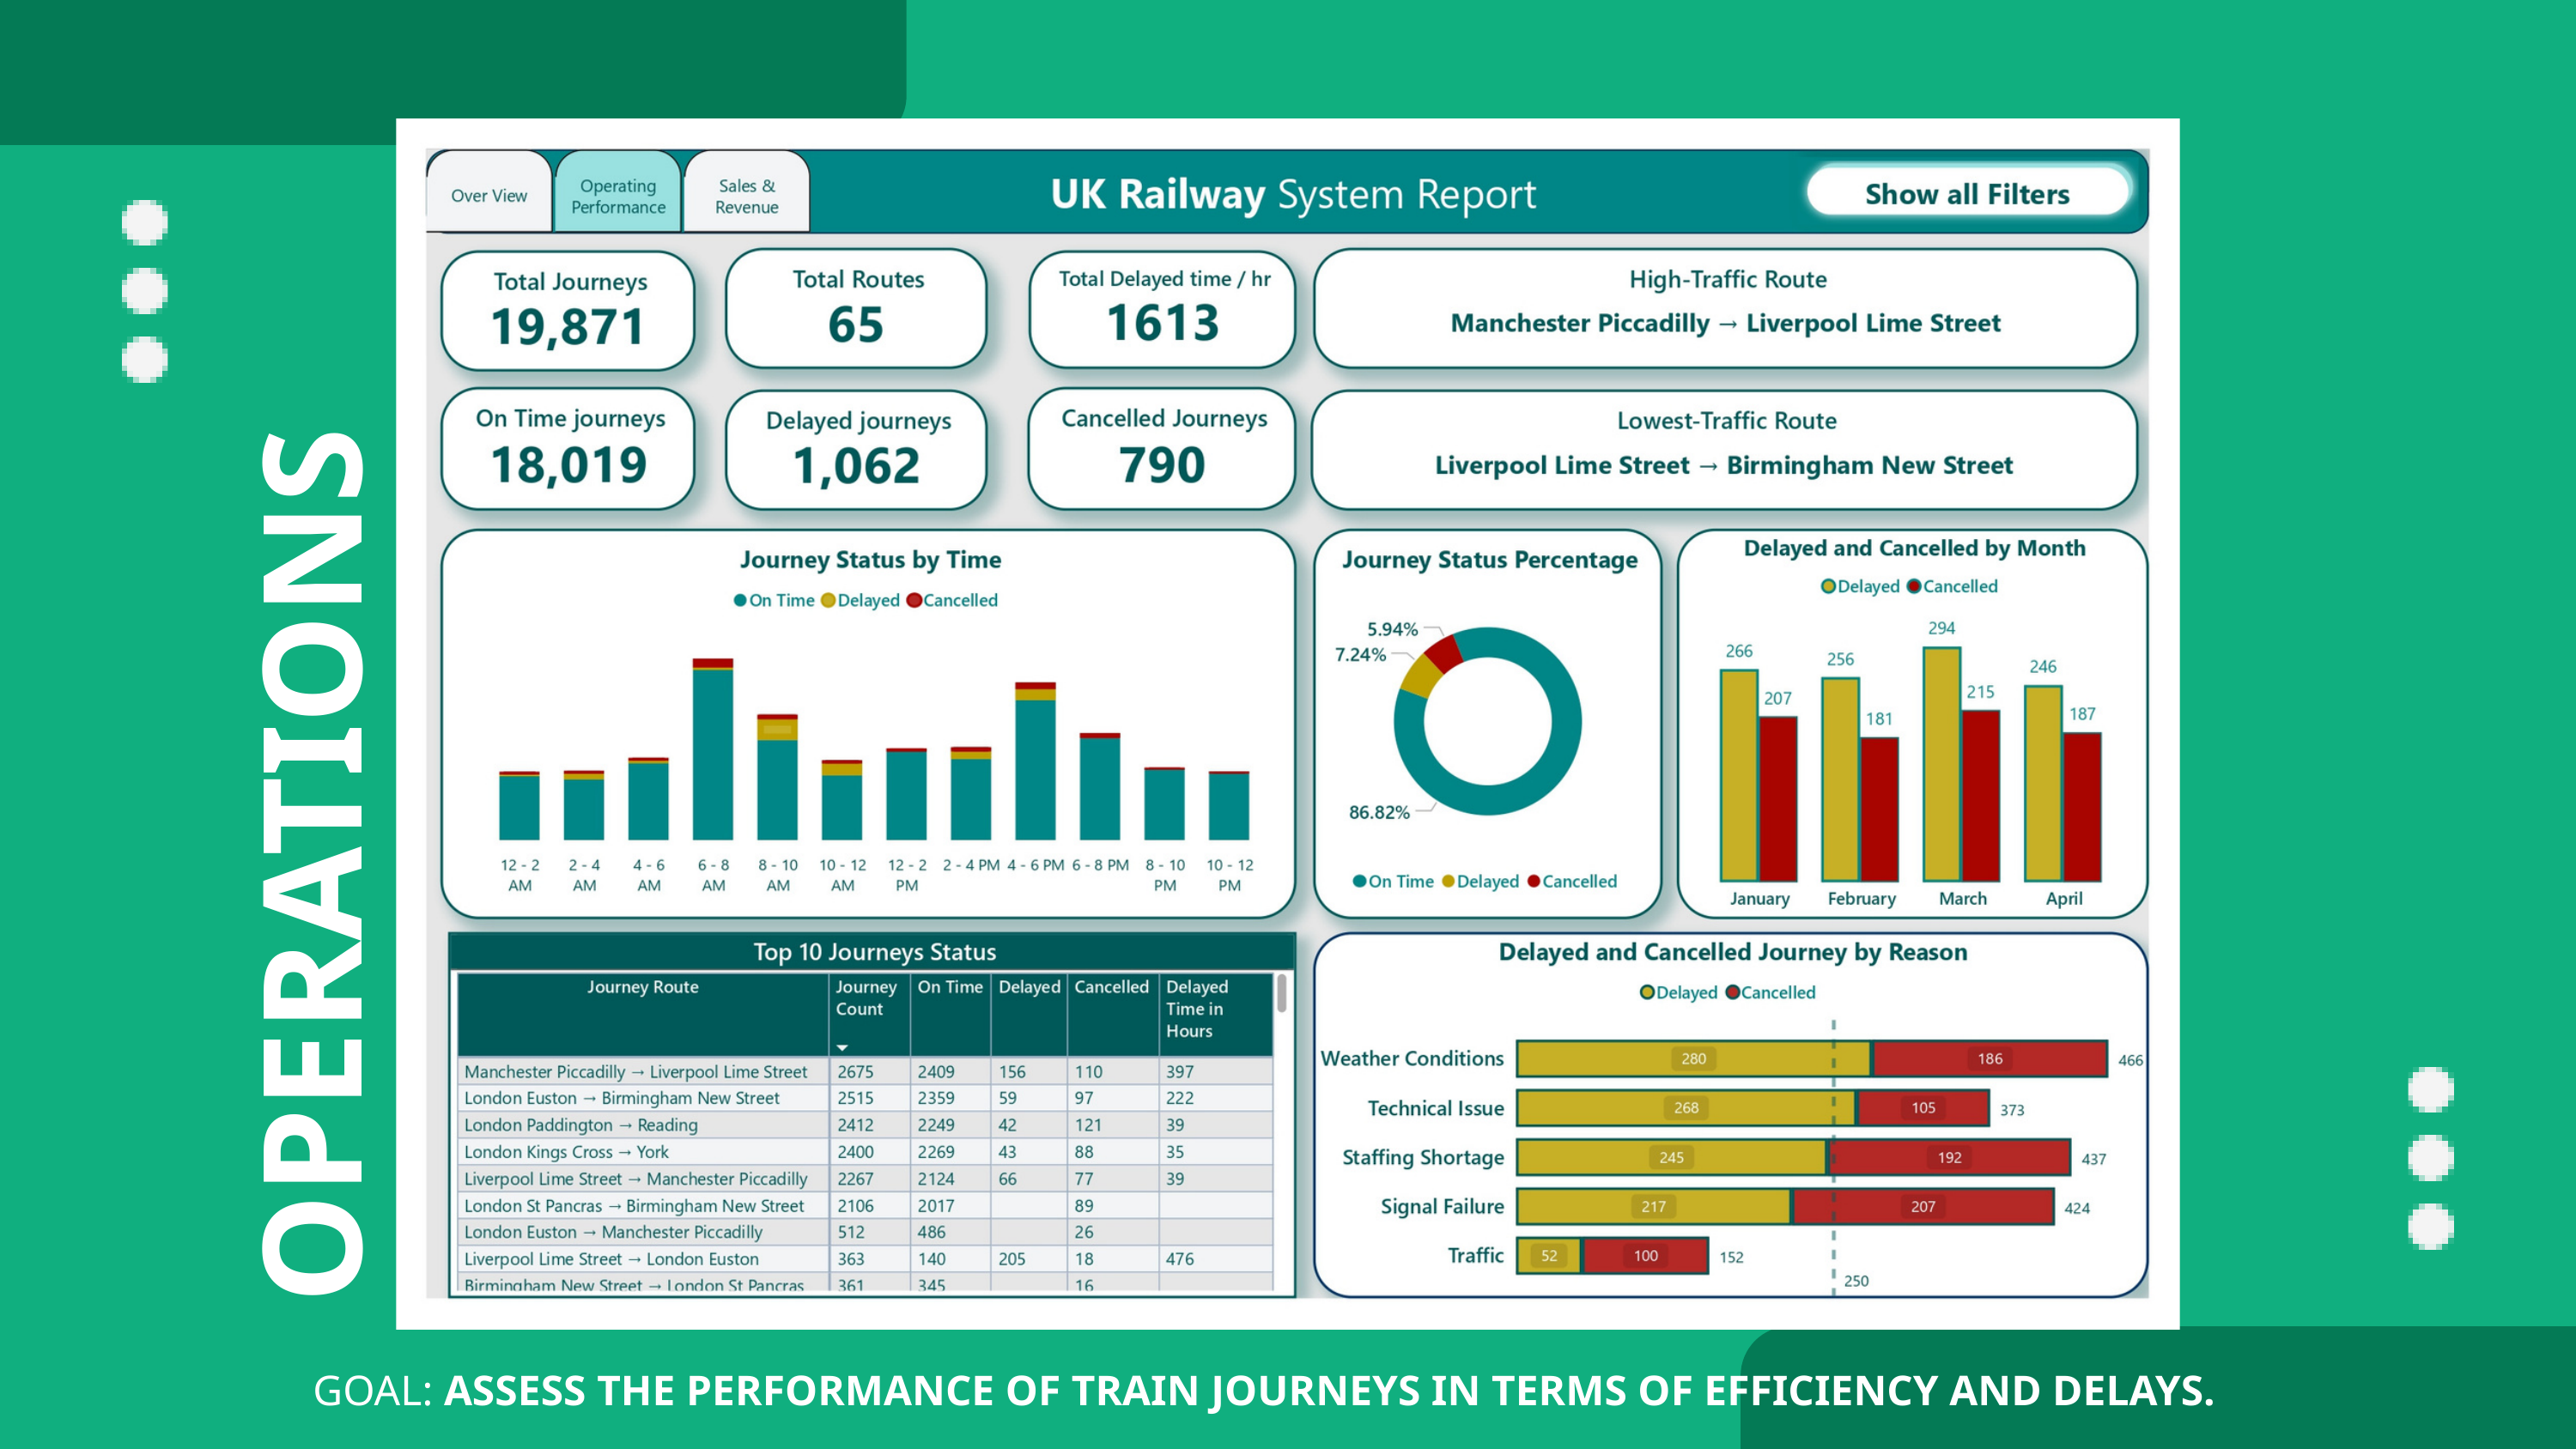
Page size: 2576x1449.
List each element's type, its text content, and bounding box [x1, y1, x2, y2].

text_box [122, 200, 168, 383]
text_box GOAL: ASSESS THE PERFORMANCE OF TRAIN JOURNEYS IN TERMS OF EFFICIENCY AND DELAYS. [196, 1355, 1735, 1414]
text_box OPERATIONS [197, 404, 390, 1327]
text_box [2408, 1067, 2454, 1250]
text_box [0, 0, 907, 145]
text_box [396, 118, 2180, 1330]
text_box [1740, 1325, 2576, 1449]
